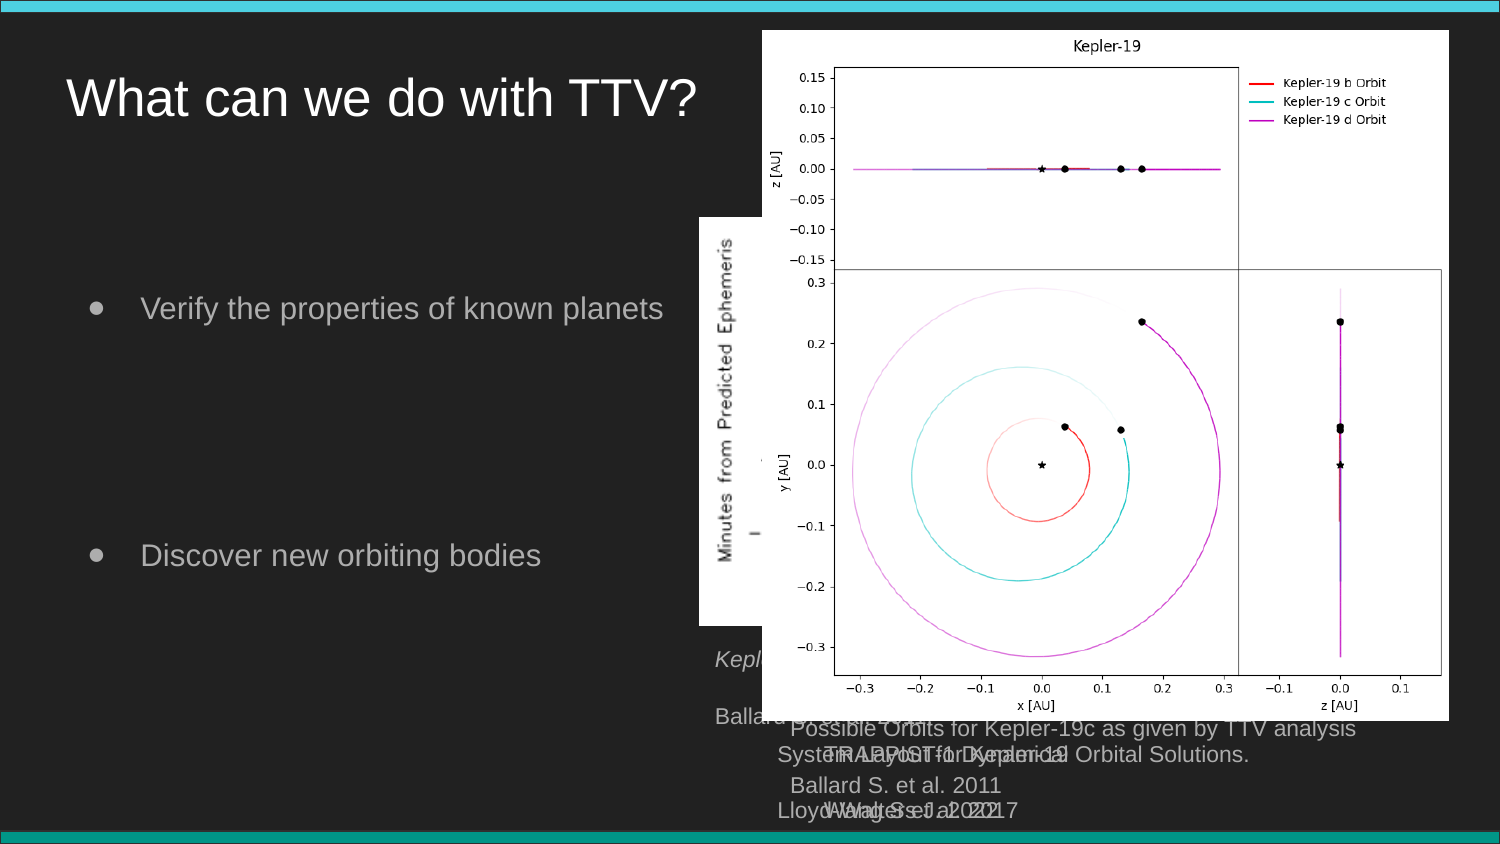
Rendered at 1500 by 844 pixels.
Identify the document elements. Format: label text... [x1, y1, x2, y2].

text_box Verify the properties of known planets [50, 267, 694, 341]
text_box Discover new orbiting bodies [50, 514, 694, 588]
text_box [762, 30, 1450, 844]
title What can we do with TTV? [51, 48, 757, 142]
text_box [699, 217, 757, 742]
